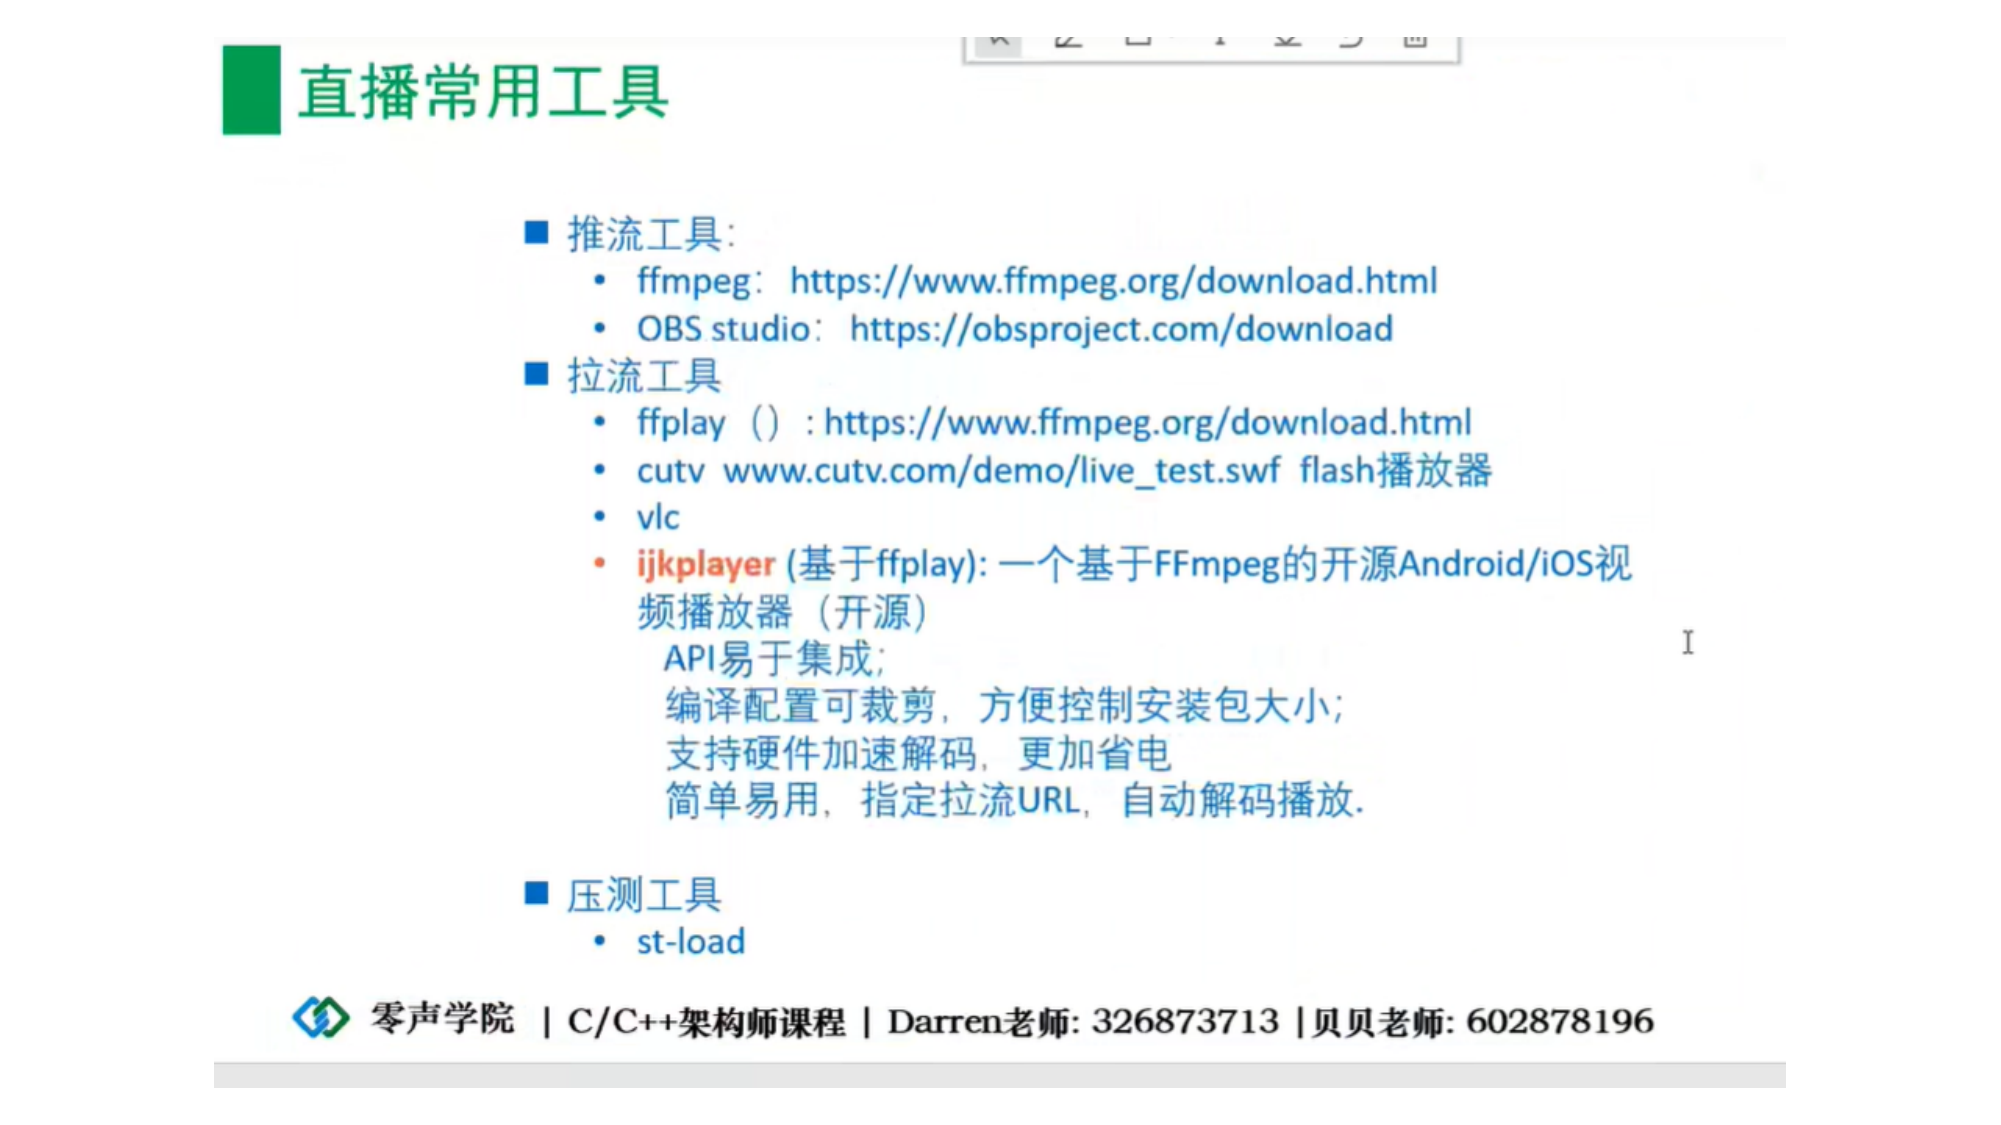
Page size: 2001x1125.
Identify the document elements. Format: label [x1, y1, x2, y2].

picture [214, 37, 1786, 1088]
